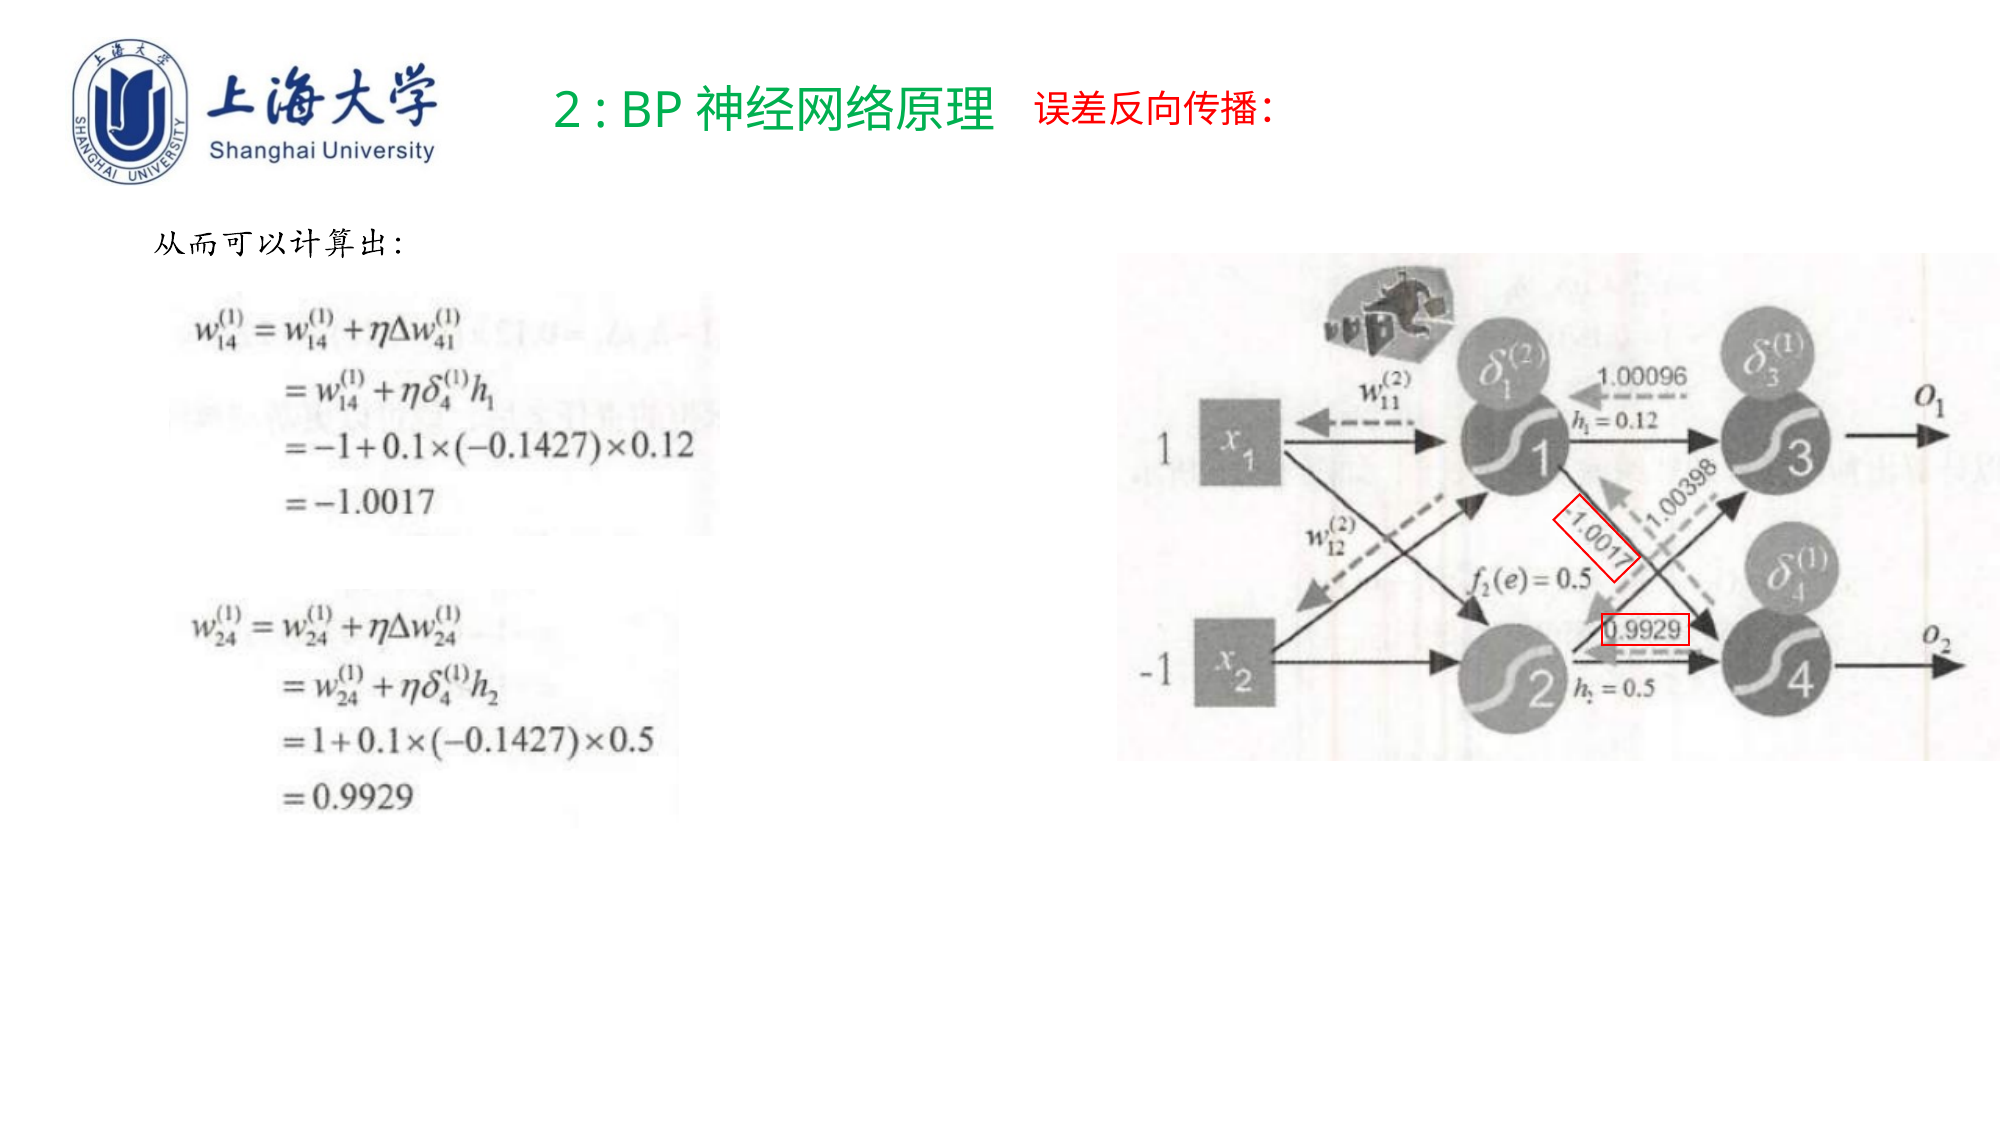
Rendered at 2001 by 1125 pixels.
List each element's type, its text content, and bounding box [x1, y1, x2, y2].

text_box 2 : BP神经网络原理 [538, 70, 1132, 145]
text_box 误差反向传播： [1018, 77, 1311, 138]
picture [65, 37, 444, 186]
picture [1117, 253, 2000, 761]
picture [168, 291, 720, 536]
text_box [148, 223, 430, 272]
picture [168, 589, 679, 830]
